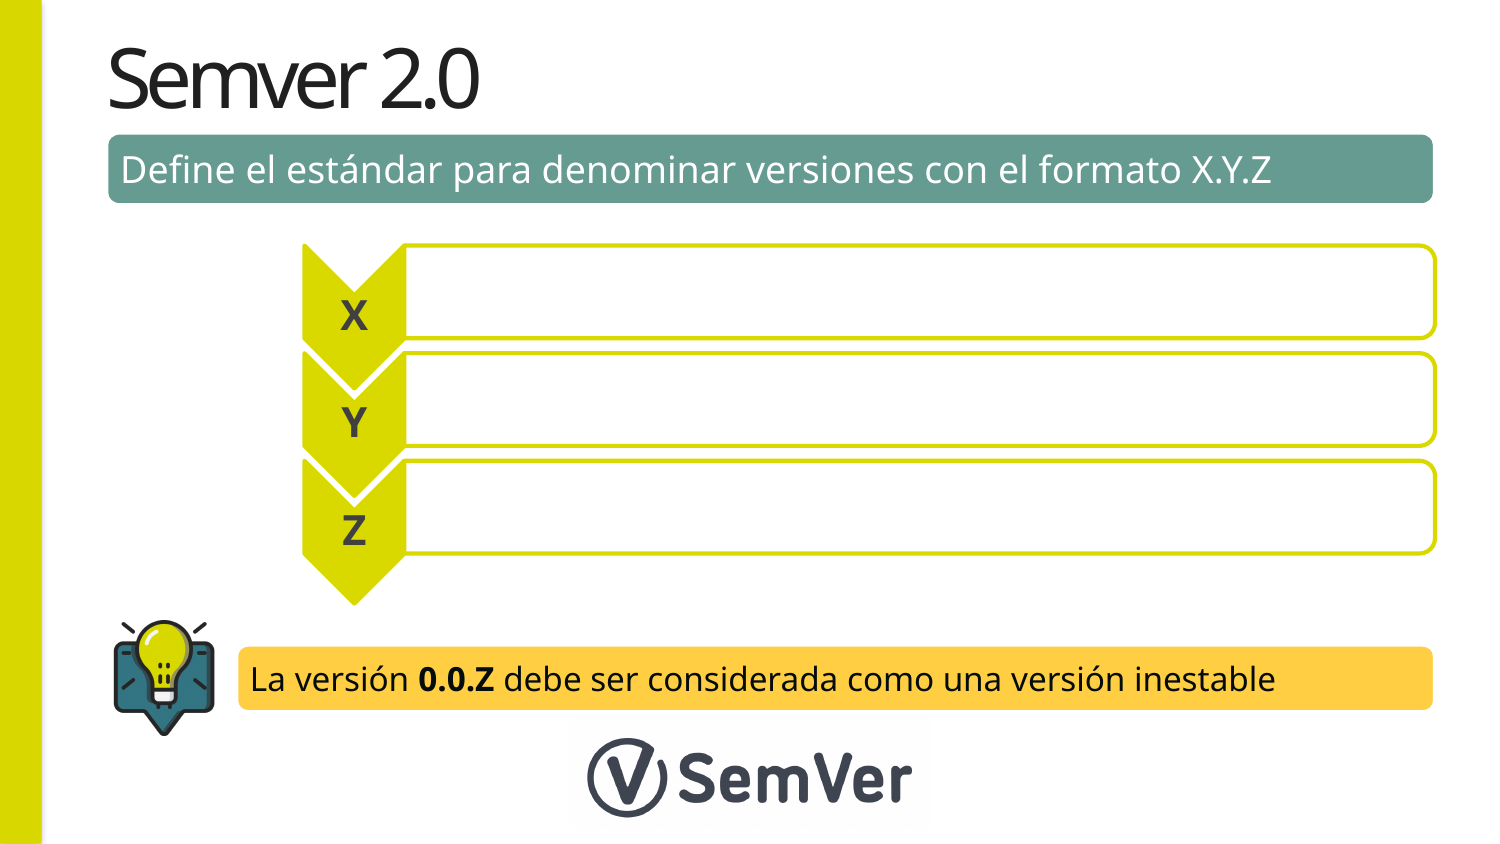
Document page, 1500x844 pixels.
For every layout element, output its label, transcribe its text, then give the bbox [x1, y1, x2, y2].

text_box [105, 619, 1436, 736]
text_box Define el estándar para denominar versiones con el formato X.Y.Z [104, 130, 1438, 208]
picture [569, 736, 931, 830]
text_box [0, 0, 42, 844]
title Semver 2.0 [106, 0, 1459, 133]
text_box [304, 245, 1436, 604]
